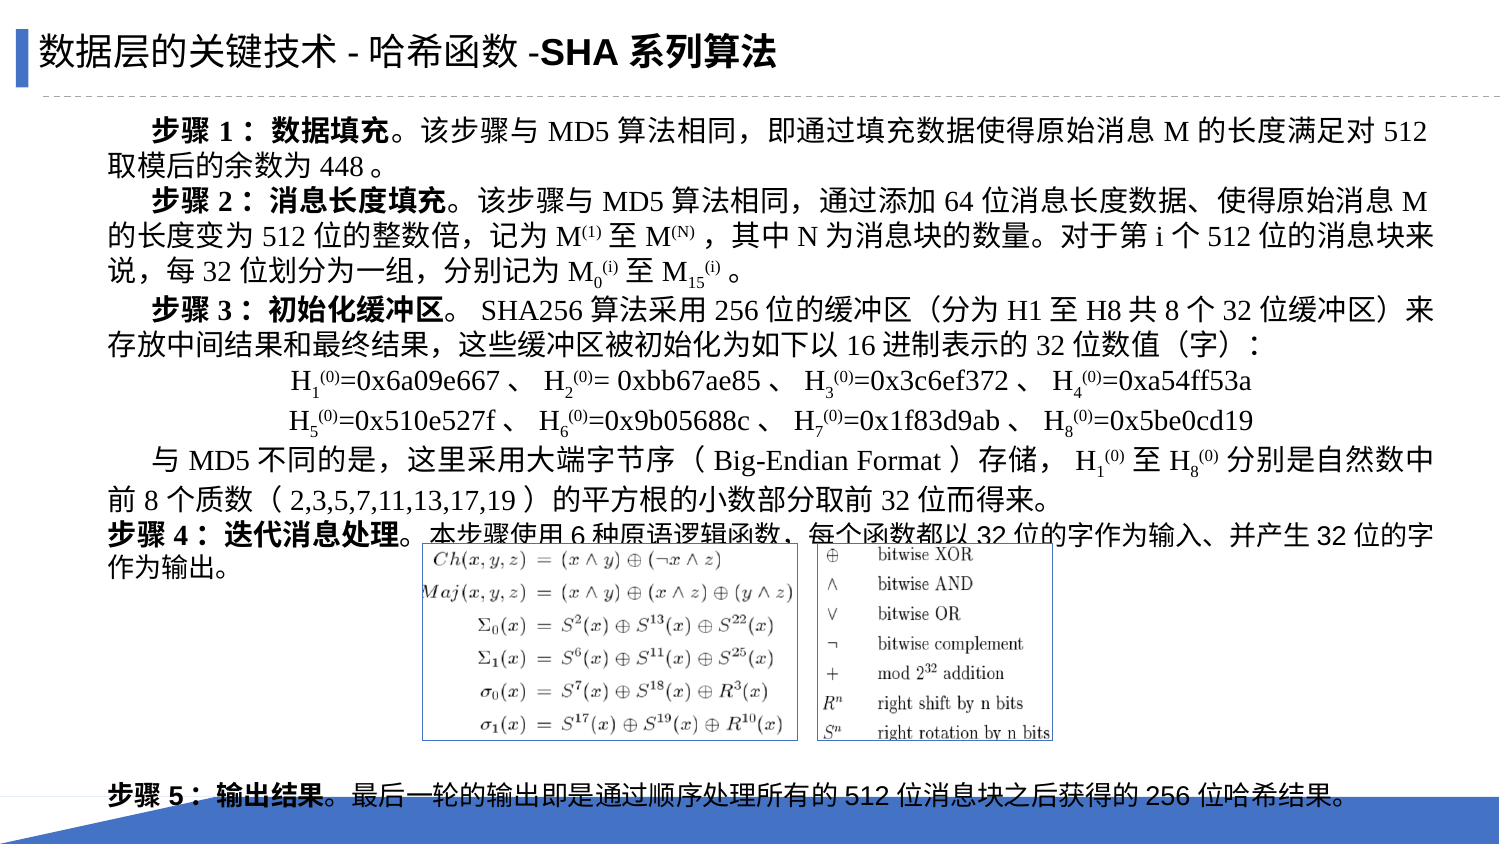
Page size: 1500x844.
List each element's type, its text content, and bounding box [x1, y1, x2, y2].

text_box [15, 20, 1500, 97]
text_box 步骤1：数据填充。该步骤与MD5算法相同，即通过填充数据使得原始消息M的长度满足对512取模后的余数为448。 步骤2：消息长度填充。该步骤与MD5算法相同，通过添加64位消息长度数据、使得原始消息M的长度变为512位的整数倍，记为M(1)至M(N)，其中N为消息块的数量。对于第i个512位的消息块来说，每32位划分为一组，分别记为M0(i)至M15(i)。 步骤3：初始化缓冲区。SHA256算法采用256位的缓冲区（分为H1至H8共8个32位缓冲区）来存放中间结果和最终结果，这些缓冲区被初始化为如下以16进制表示的32位数值（字）： H1(0)=0x6a09e667、H2(0)= 0xbb67ae85、H3(0)=0x3c6ef372、H4(0)=0xa54ff53a H5(0)=0x510e527f、H6(0)=0x9b05688c、H7(0)=0x1f83d9ab、H8(0)=0x5be0cd19 与MD5不同的是，这里采用大端字节序（Big-Endian Format）存储，H1(0)至H8(0)分别是自然数中前8个质数（2,3,5,7,11,13,17,19）的平方根的小数部分取前32位而得来。 步骤4：迭代消息处理。本步骤使用6种原语逻辑函数，每个函数都以32位的字作为输入、并产生32位的字作为输出。 步骤5：输出结果。最后一轮的输出即是通过顺序处理所有的512位消息块之后获得的256位哈希结果。 [93, 104, 1450, 796]
slide_number 31 [1059, 782, 1397, 796]
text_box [0, 796, 1499, 844]
picture [422, 543, 798, 741]
picture [817, 543, 1053, 741]
